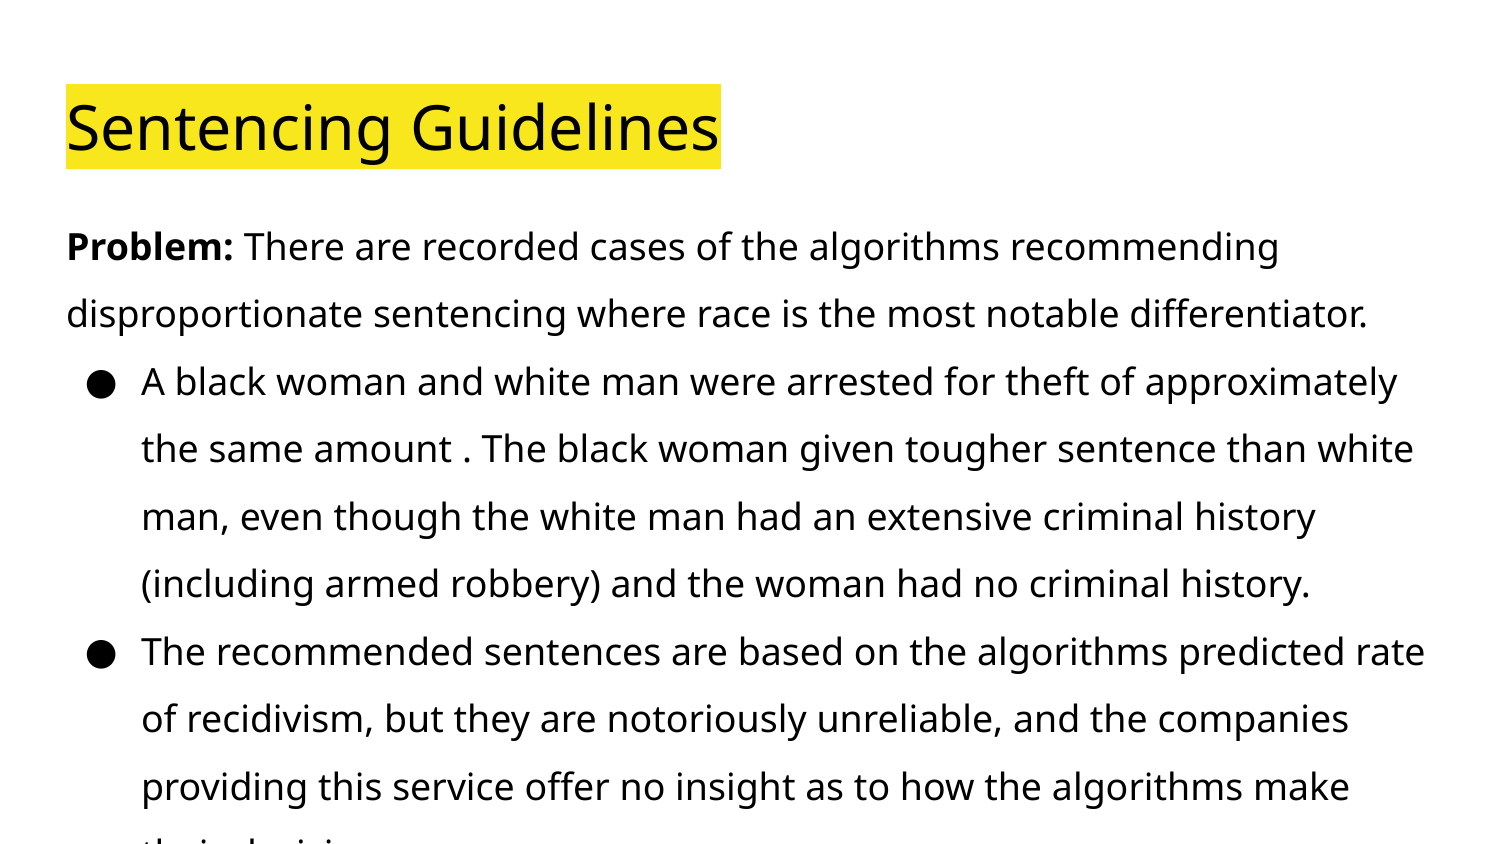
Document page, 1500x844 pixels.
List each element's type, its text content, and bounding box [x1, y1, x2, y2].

title Sentencing Guidelines [51, 72, 1449, 167]
list Problem: There are recorded cases of the algorithms recommending disproportionate sentencing where race is the most notable differentiator. A black woman and white man were arrested for theft of approximately the same amount . The black woman given tougher sentence than white man, even though the white man had an extensive criminal history (including armed robbery) and the woman had no criminal history. The recommended sentences are based on the algorithms predicted rate of recidivism, but they are notoriously unreliable, and the companies providing this service offer no insight as to how the algorithms make their decision. [51, 184, 1449, 818]
